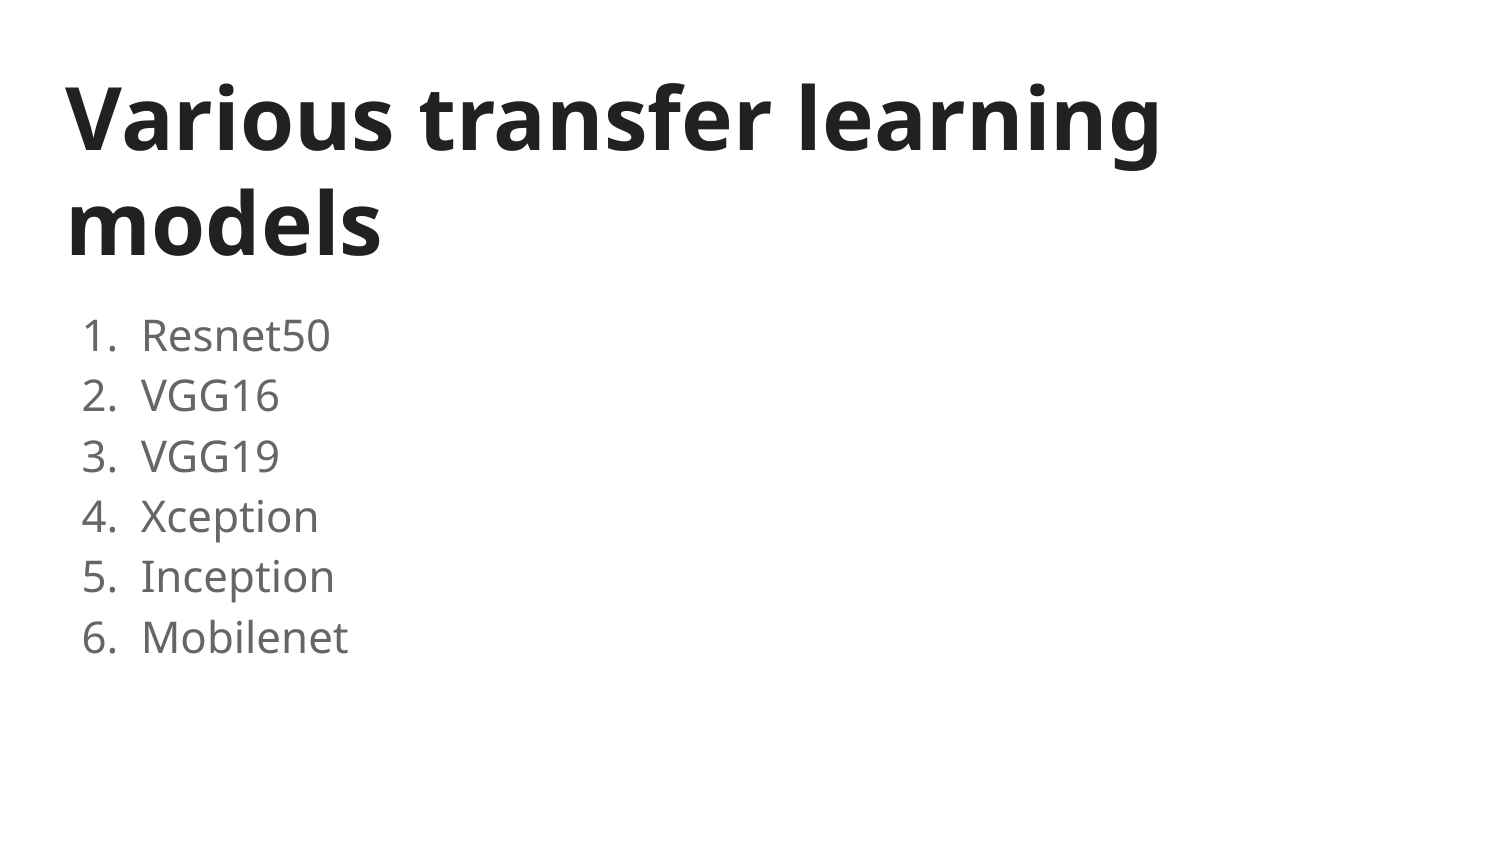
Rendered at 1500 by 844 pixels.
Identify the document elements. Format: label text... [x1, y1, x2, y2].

text_box Various transfer learning models [51, 47, 1449, 180]
text_box Resnet50 VGG16 VGG19 Xception Inception Mobilenet [51, 284, 1449, 750]
